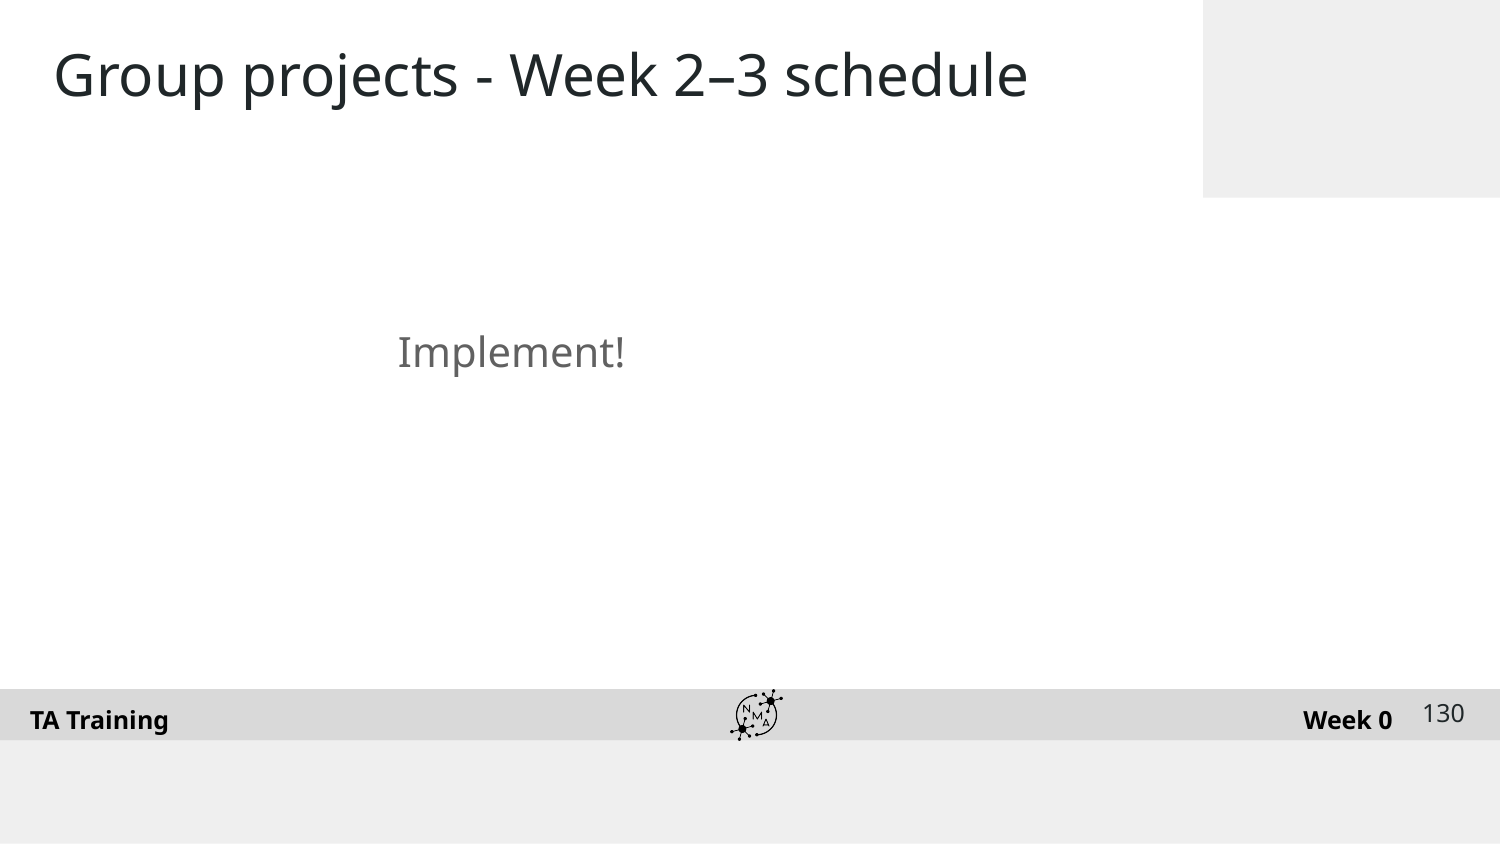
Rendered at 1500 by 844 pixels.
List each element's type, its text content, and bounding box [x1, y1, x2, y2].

slide_number ‹#› [1389, 689, 1480, 741]
title Group projects - Week 2–3 schedule [38, 23, 1437, 117]
list Implement! [382, 303, 734, 422]
picture [730, 689, 783, 741]
